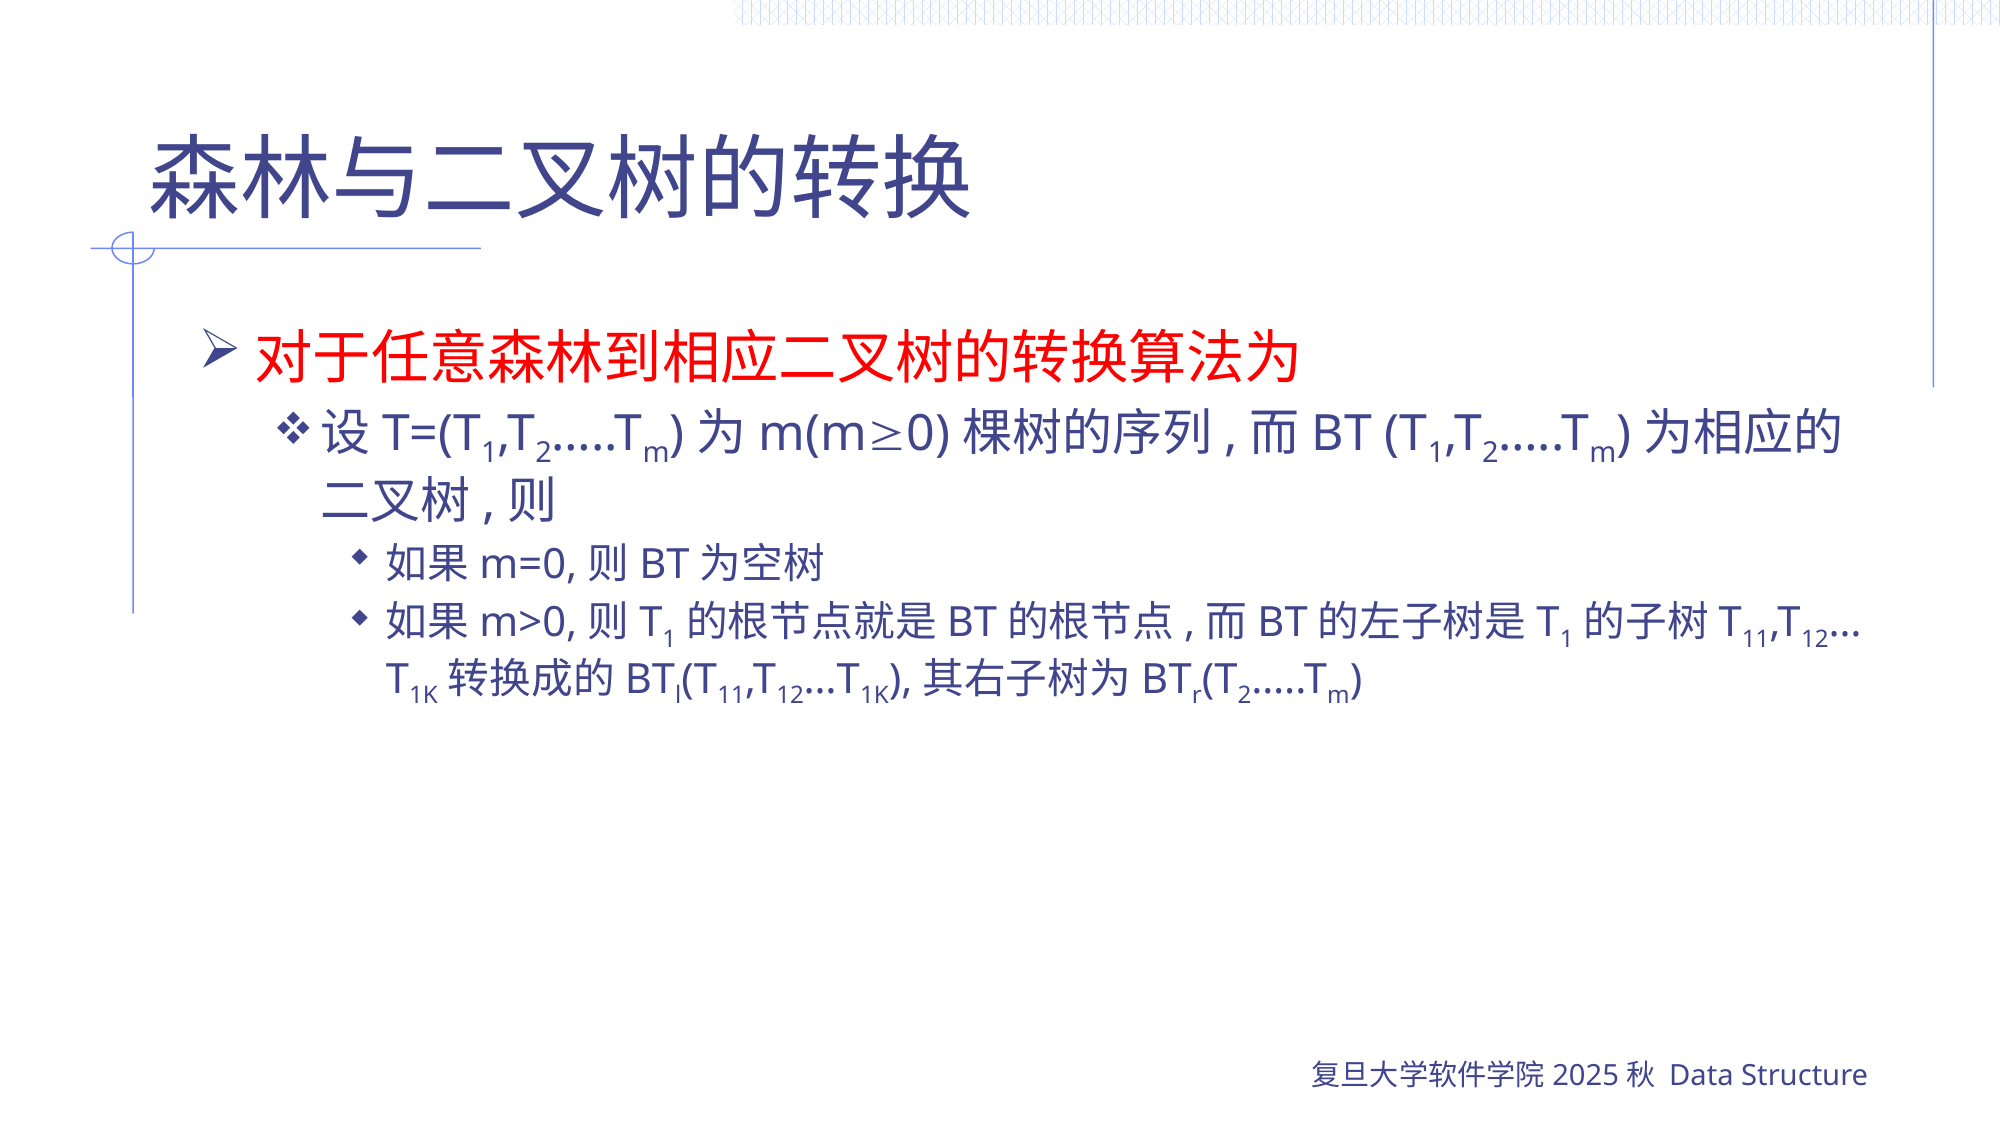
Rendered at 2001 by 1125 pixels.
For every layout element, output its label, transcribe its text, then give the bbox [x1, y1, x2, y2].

title 森林与二叉树的转换 [133, 50, 1834, 238]
list 对于任意森林到相应二叉树的转换算法为 设T=(T1,T2…..Tm)为m(m0)棵树的序列,而BT (T1,T2…..Tm)为相应的二叉树,则 如果m=0,则BT为空树 如果m>0,则T1的根节点就是BT的根节点,而BT的左子树是T1的子树T11,T12…T1K转换成的BTl(T11,T12…T1K),其右子树为BTr(T2…..Tm) [183, 312, 1884, 988]
